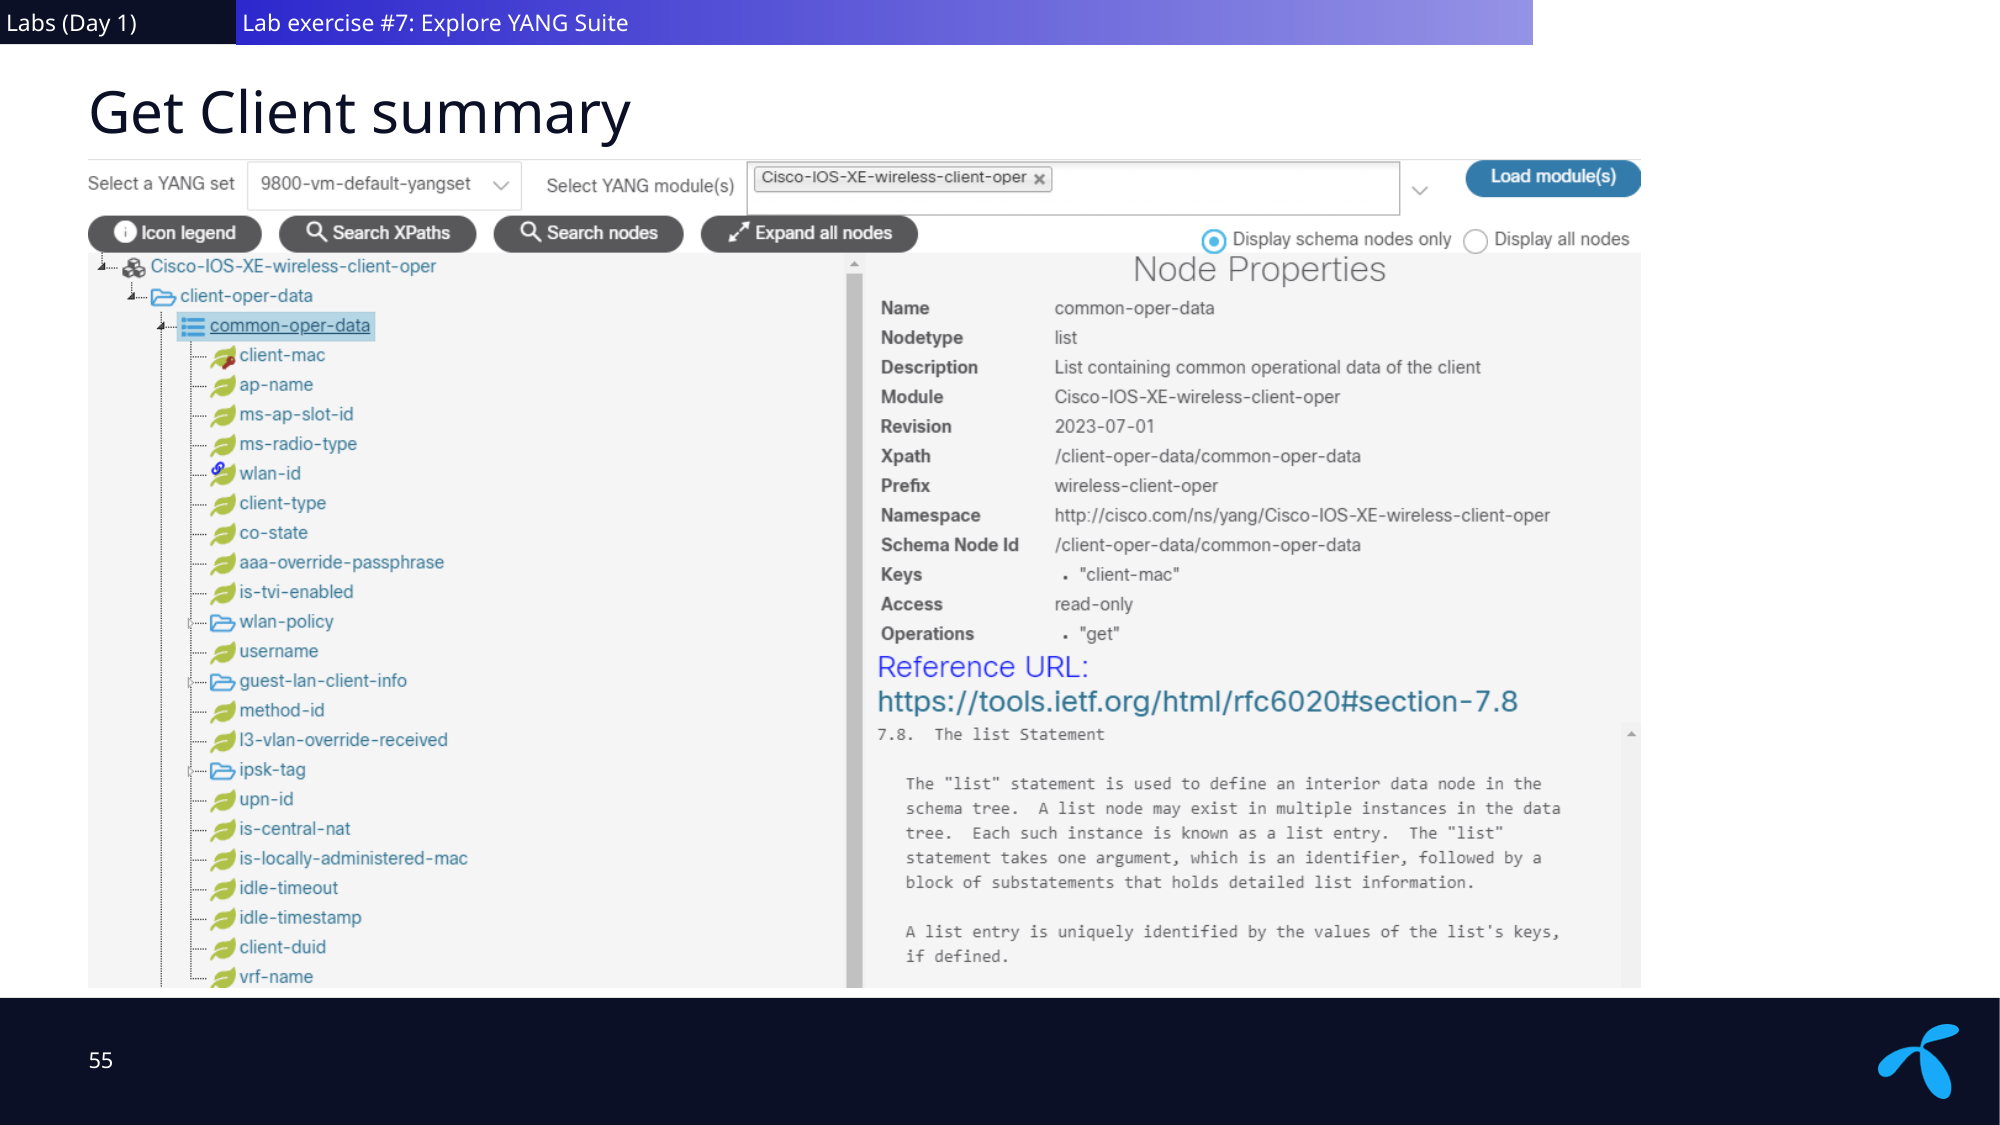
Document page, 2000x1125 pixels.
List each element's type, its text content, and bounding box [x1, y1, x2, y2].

footer Labs (Day 1) [0, 0, 236, 45]
picture [1878, 1024, 1959, 1099]
picture [88, 159, 1642, 989]
slide_number 55 [88, 1024, 237, 1099]
title Get Client summary [88, 70, 1911, 160]
text_box Lab exercise #7: Explore YANG Suite [236, 0, 1533, 45]
